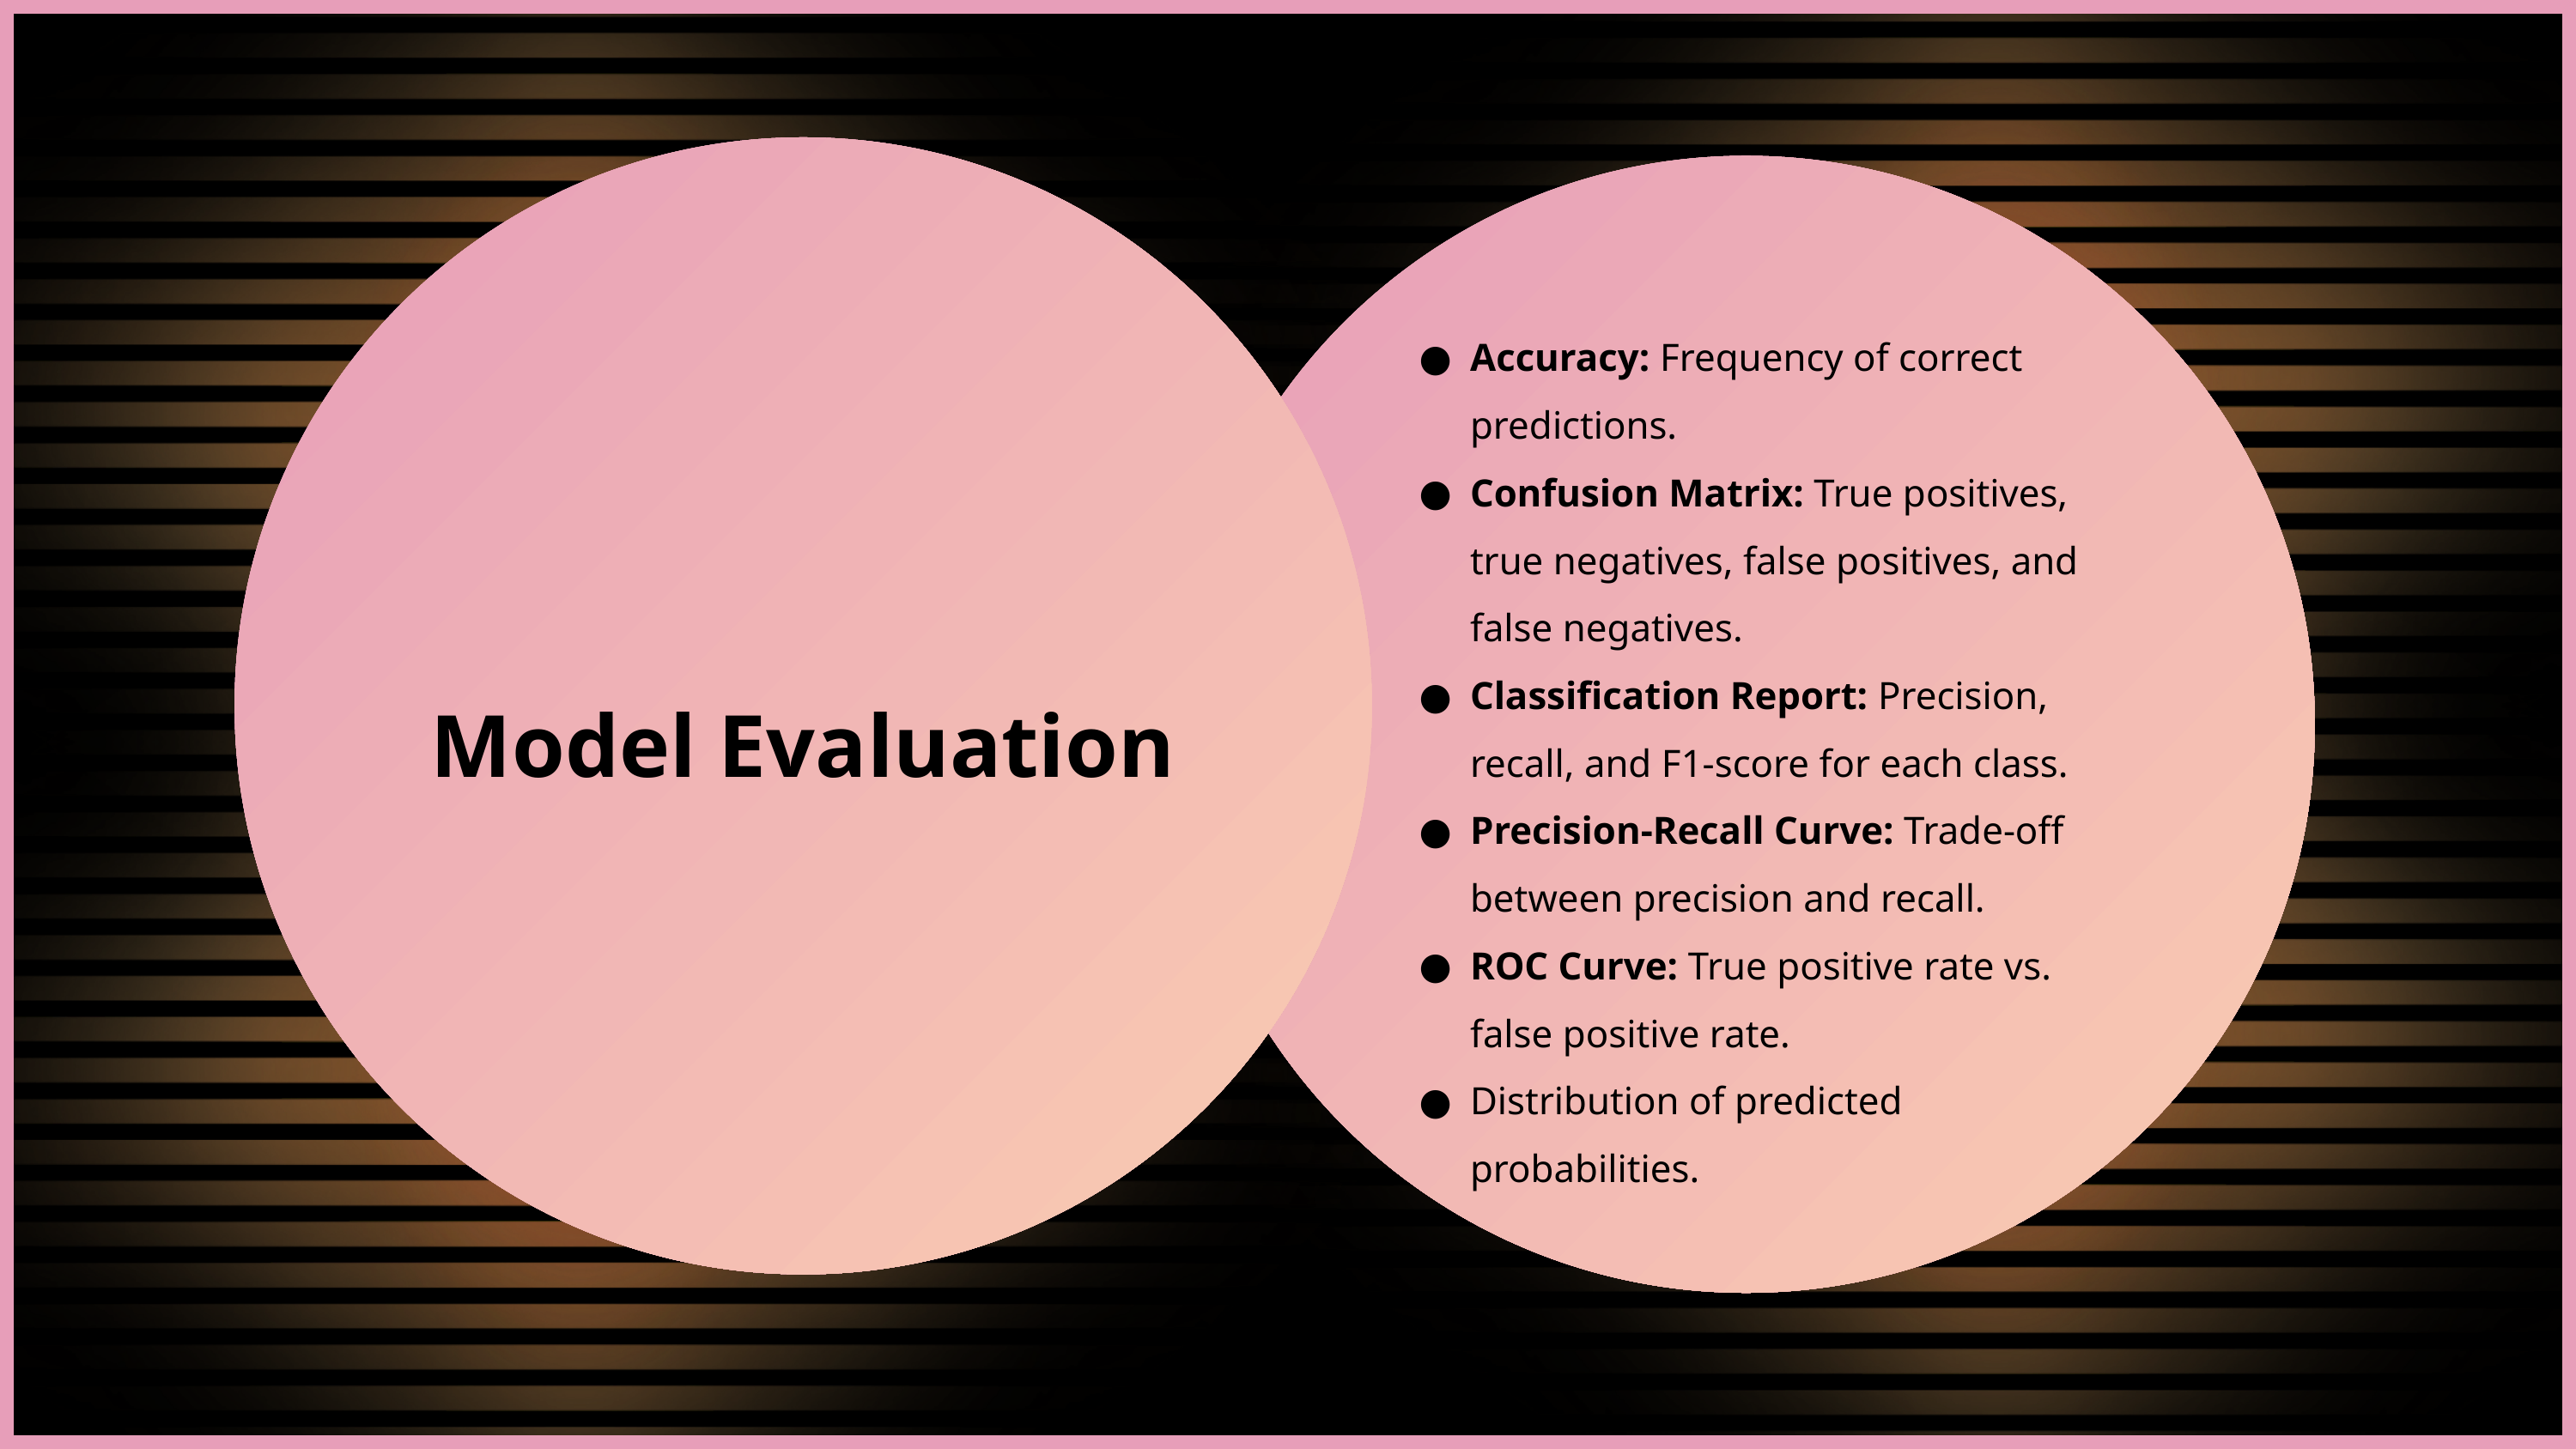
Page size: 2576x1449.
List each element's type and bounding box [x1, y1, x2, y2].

text_box [234, 136, 1372, 1275]
text_box [0, 0, 2576, 1449]
text_box [1176, 155, 2316, 1294]
